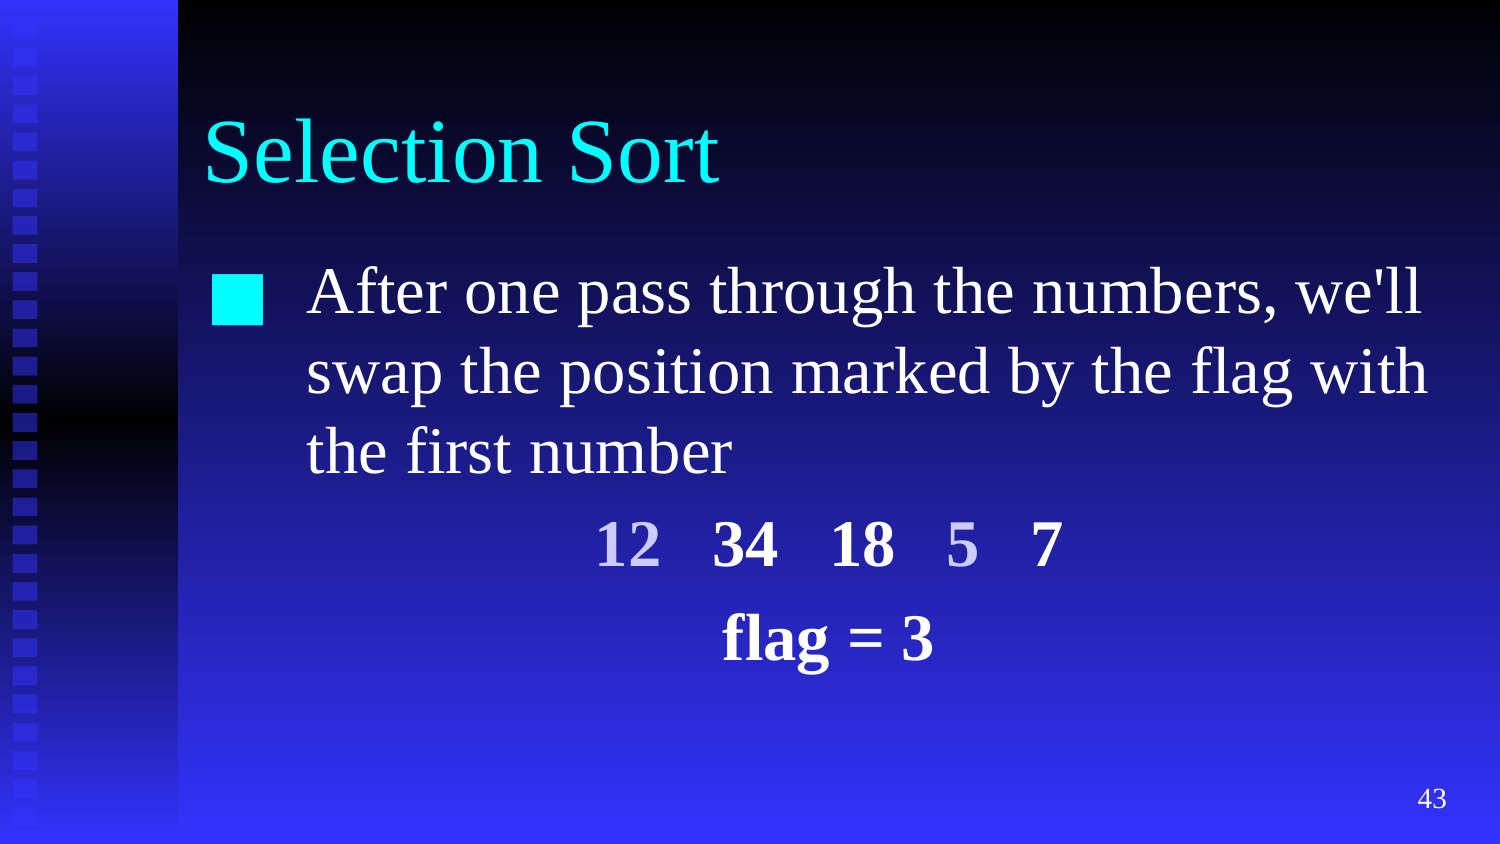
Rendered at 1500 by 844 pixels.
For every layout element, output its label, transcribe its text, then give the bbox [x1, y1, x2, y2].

title Selection Sort [187, 75, 1463, 216]
list After one pass through the numbers, we'll swap the position marked by the flag with the first number 12 34 18 5 7 flag = 3 [191, 239, 1467, 746]
text_box ‹#› [1149, 768, 1463, 826]
